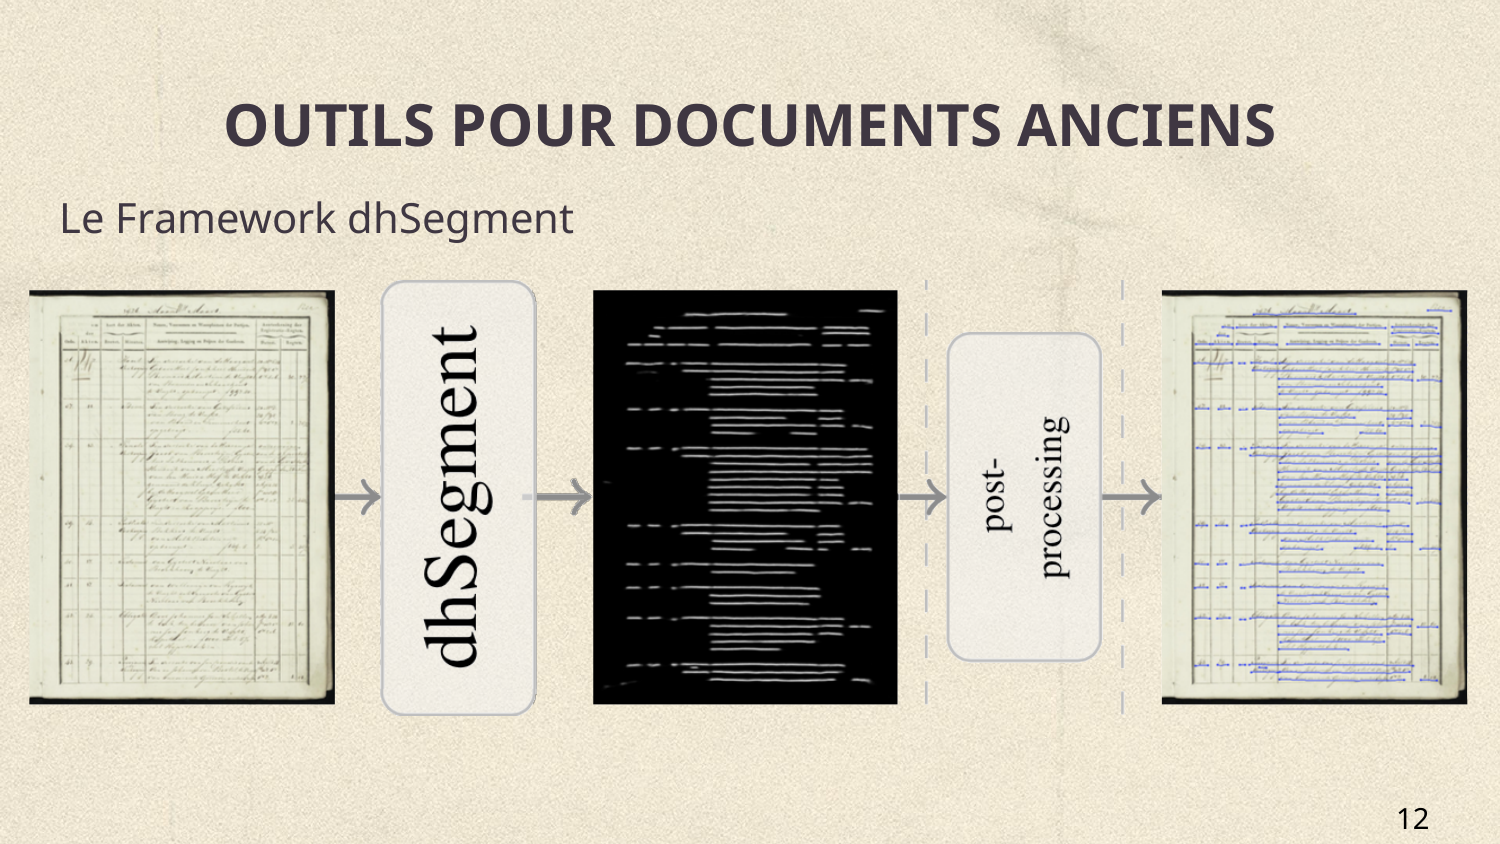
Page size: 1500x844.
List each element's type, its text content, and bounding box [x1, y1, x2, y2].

text_box Le Framework dhSegment [44, 176, 682, 271]
title OUTILS POUR DOCUMENTS ANCIENS [116, 72, 1383, 167]
picture [0, 0, 1500, 844]
text_box 12 [1381, 793, 1500, 844]
